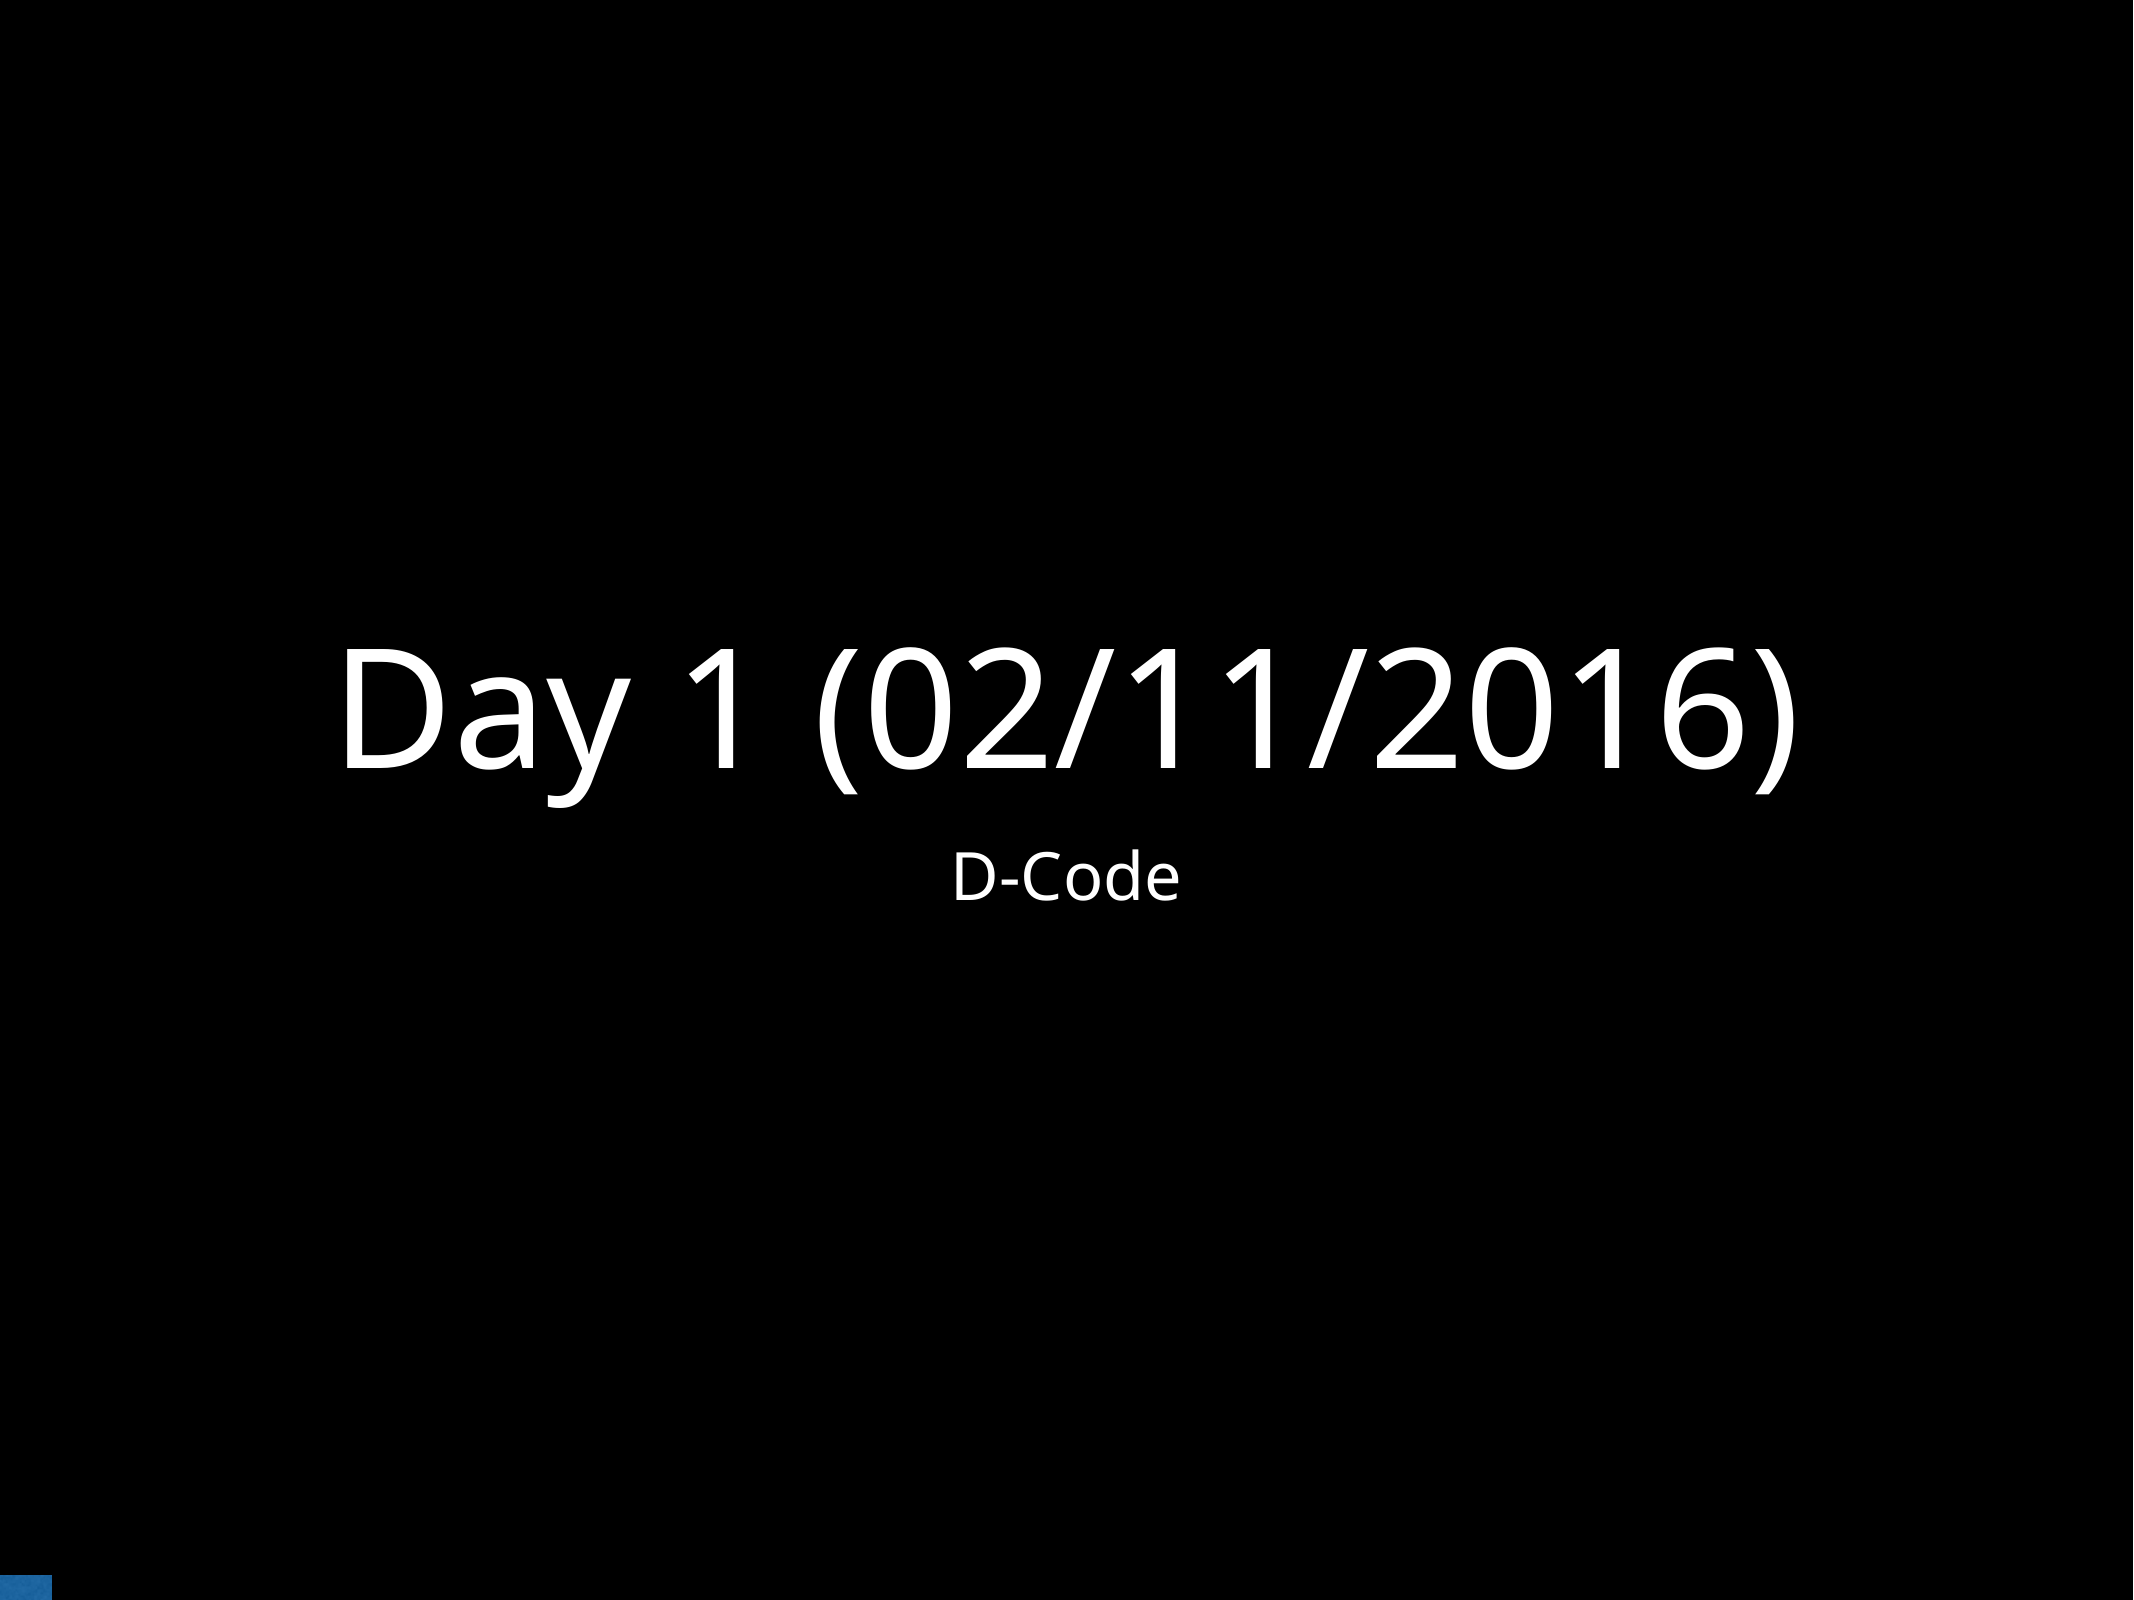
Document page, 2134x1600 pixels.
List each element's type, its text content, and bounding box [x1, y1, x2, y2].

subtitle D-Code [207, 824, 1926, 1011]
title Day 1 (02/11/2016) [207, 268, 1926, 811]
text_box [0, 1575, 52, 1600]
